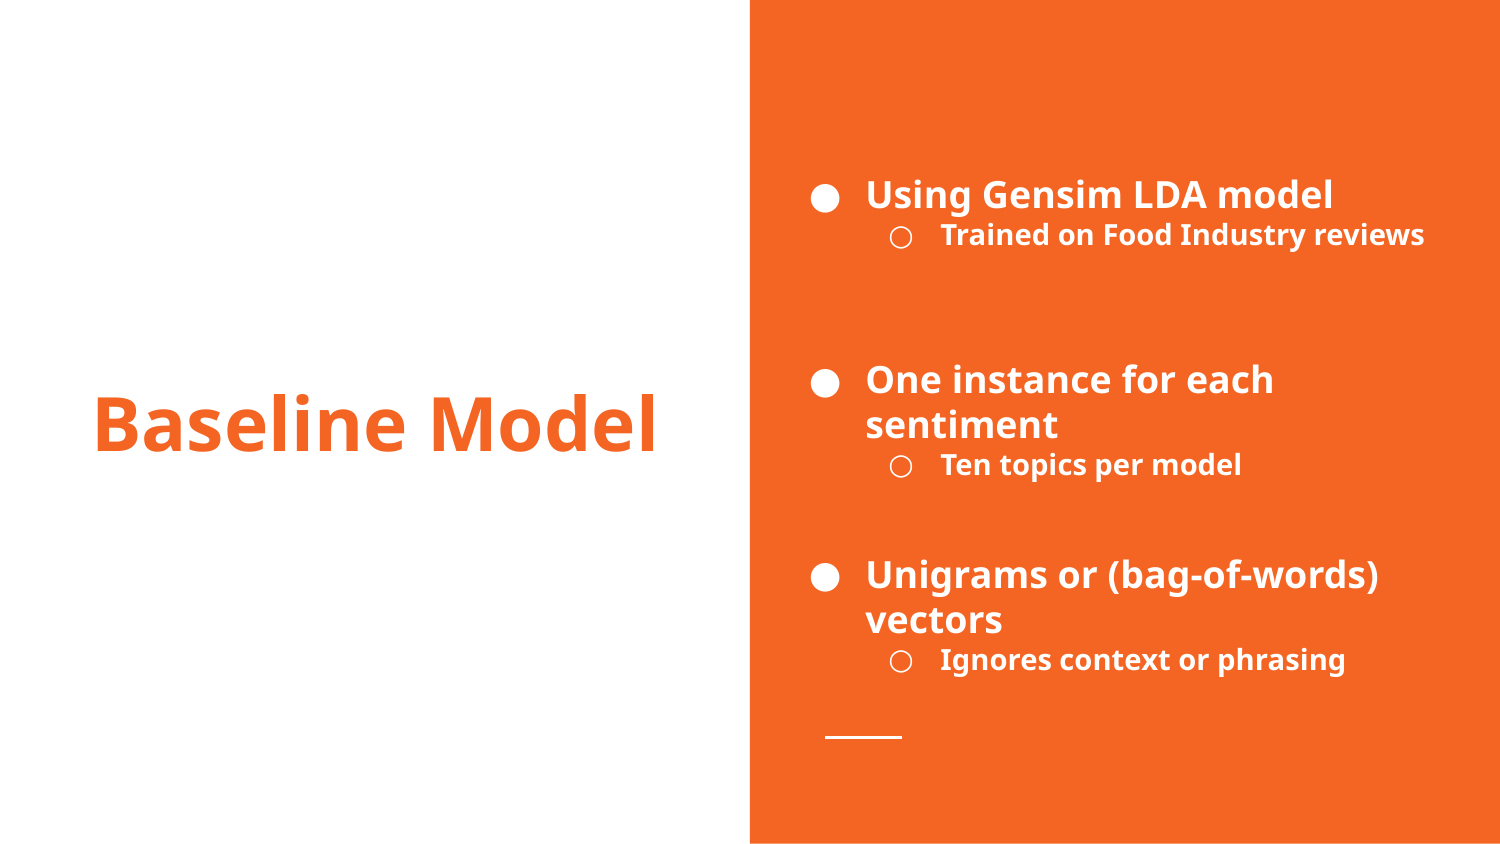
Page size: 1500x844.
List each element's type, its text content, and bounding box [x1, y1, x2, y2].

text_box Using Gensim LDA model Trained on Food Industry reviews One instance for each sentiment Ten topics per model Unigrams or (bag-of-words) vectors Ignores context or phrasing [775, 156, 1482, 715]
title Baseline Model [43, 313, 708, 530]
